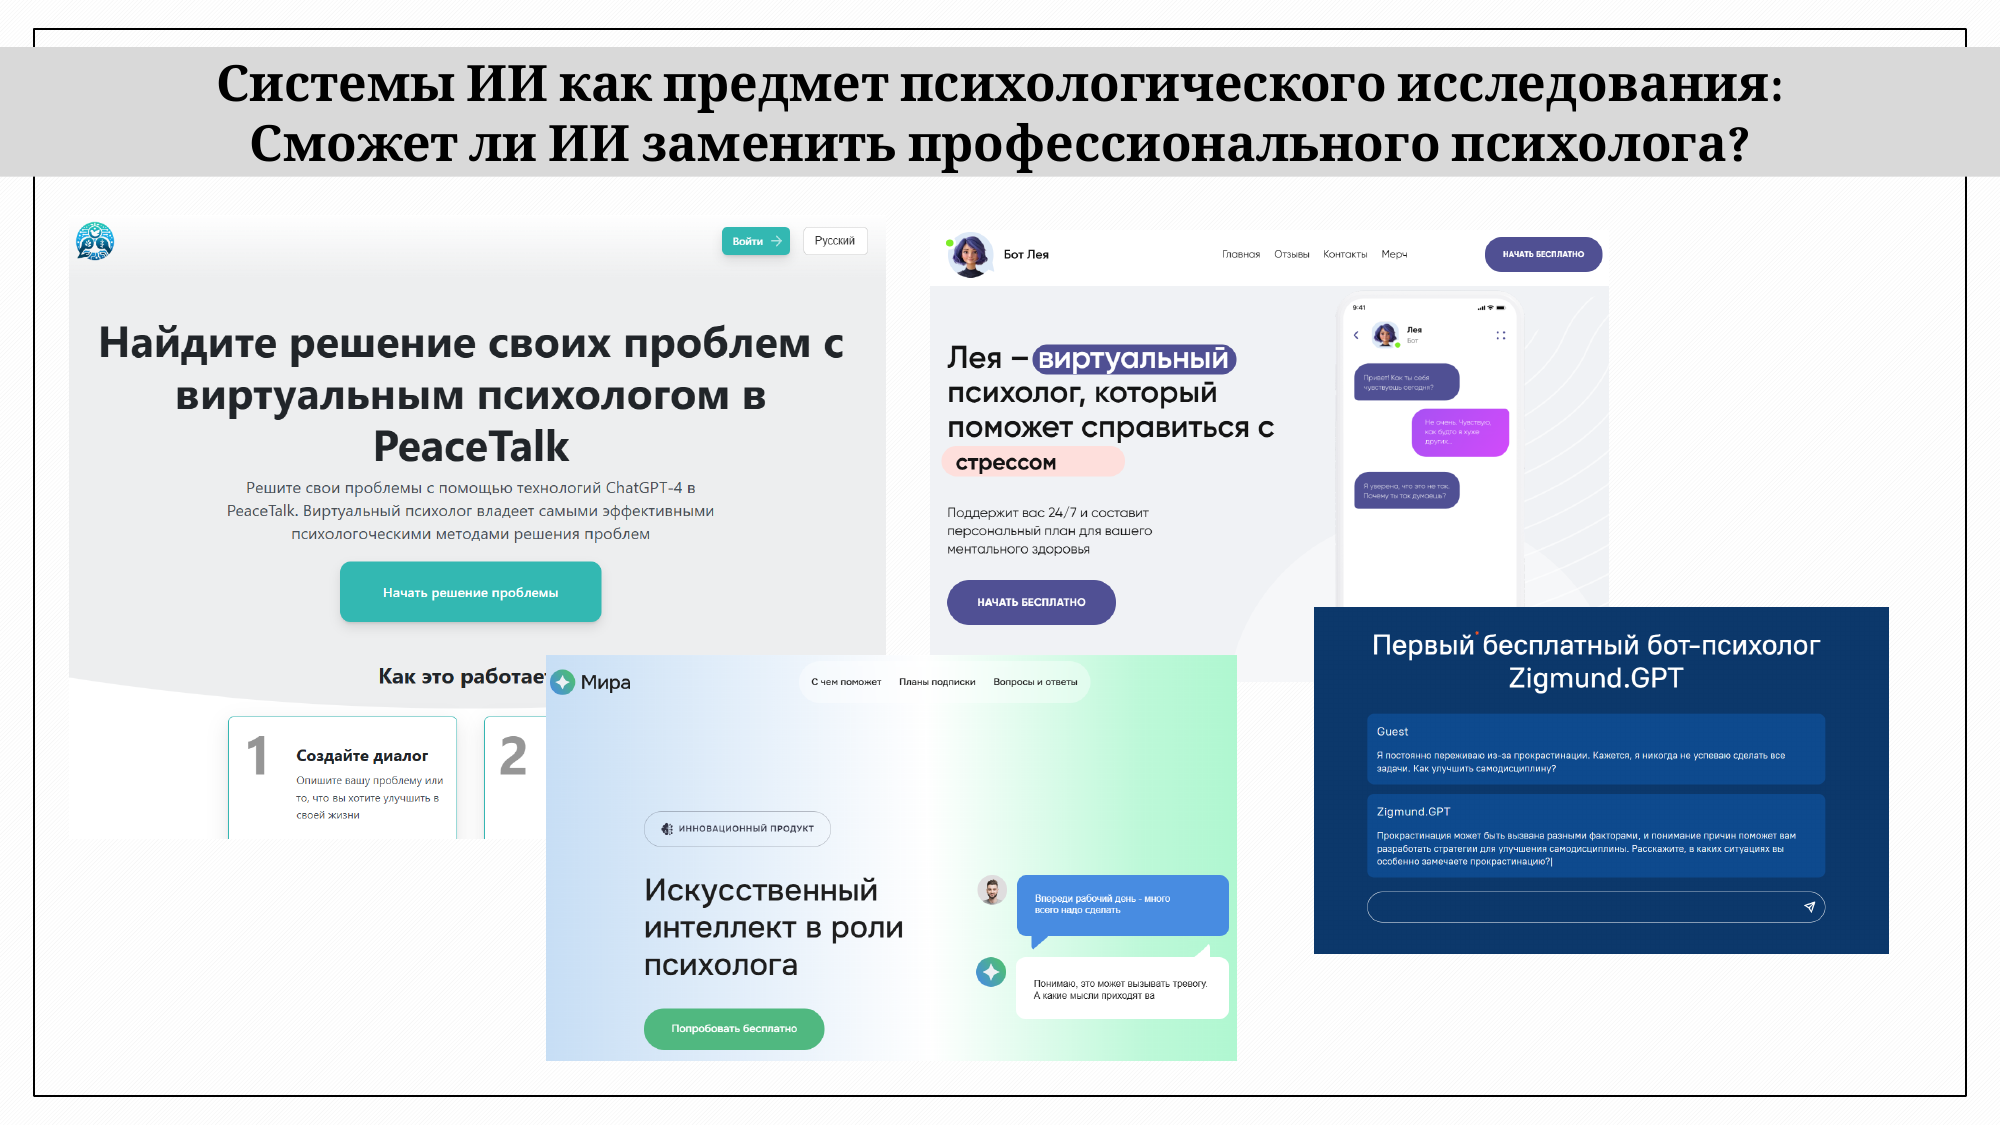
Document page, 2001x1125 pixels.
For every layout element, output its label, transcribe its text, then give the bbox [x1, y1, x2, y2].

text_box [32, 26, 1968, 45]
picture [69, 215, 1889, 1061]
text_box Системы ИИ как предмет психологического исследования: Сможет ли ИИ заменить профессионального психолога? [0, 45, 2000, 179]
text_box [32, 179, 1968, 1098]
